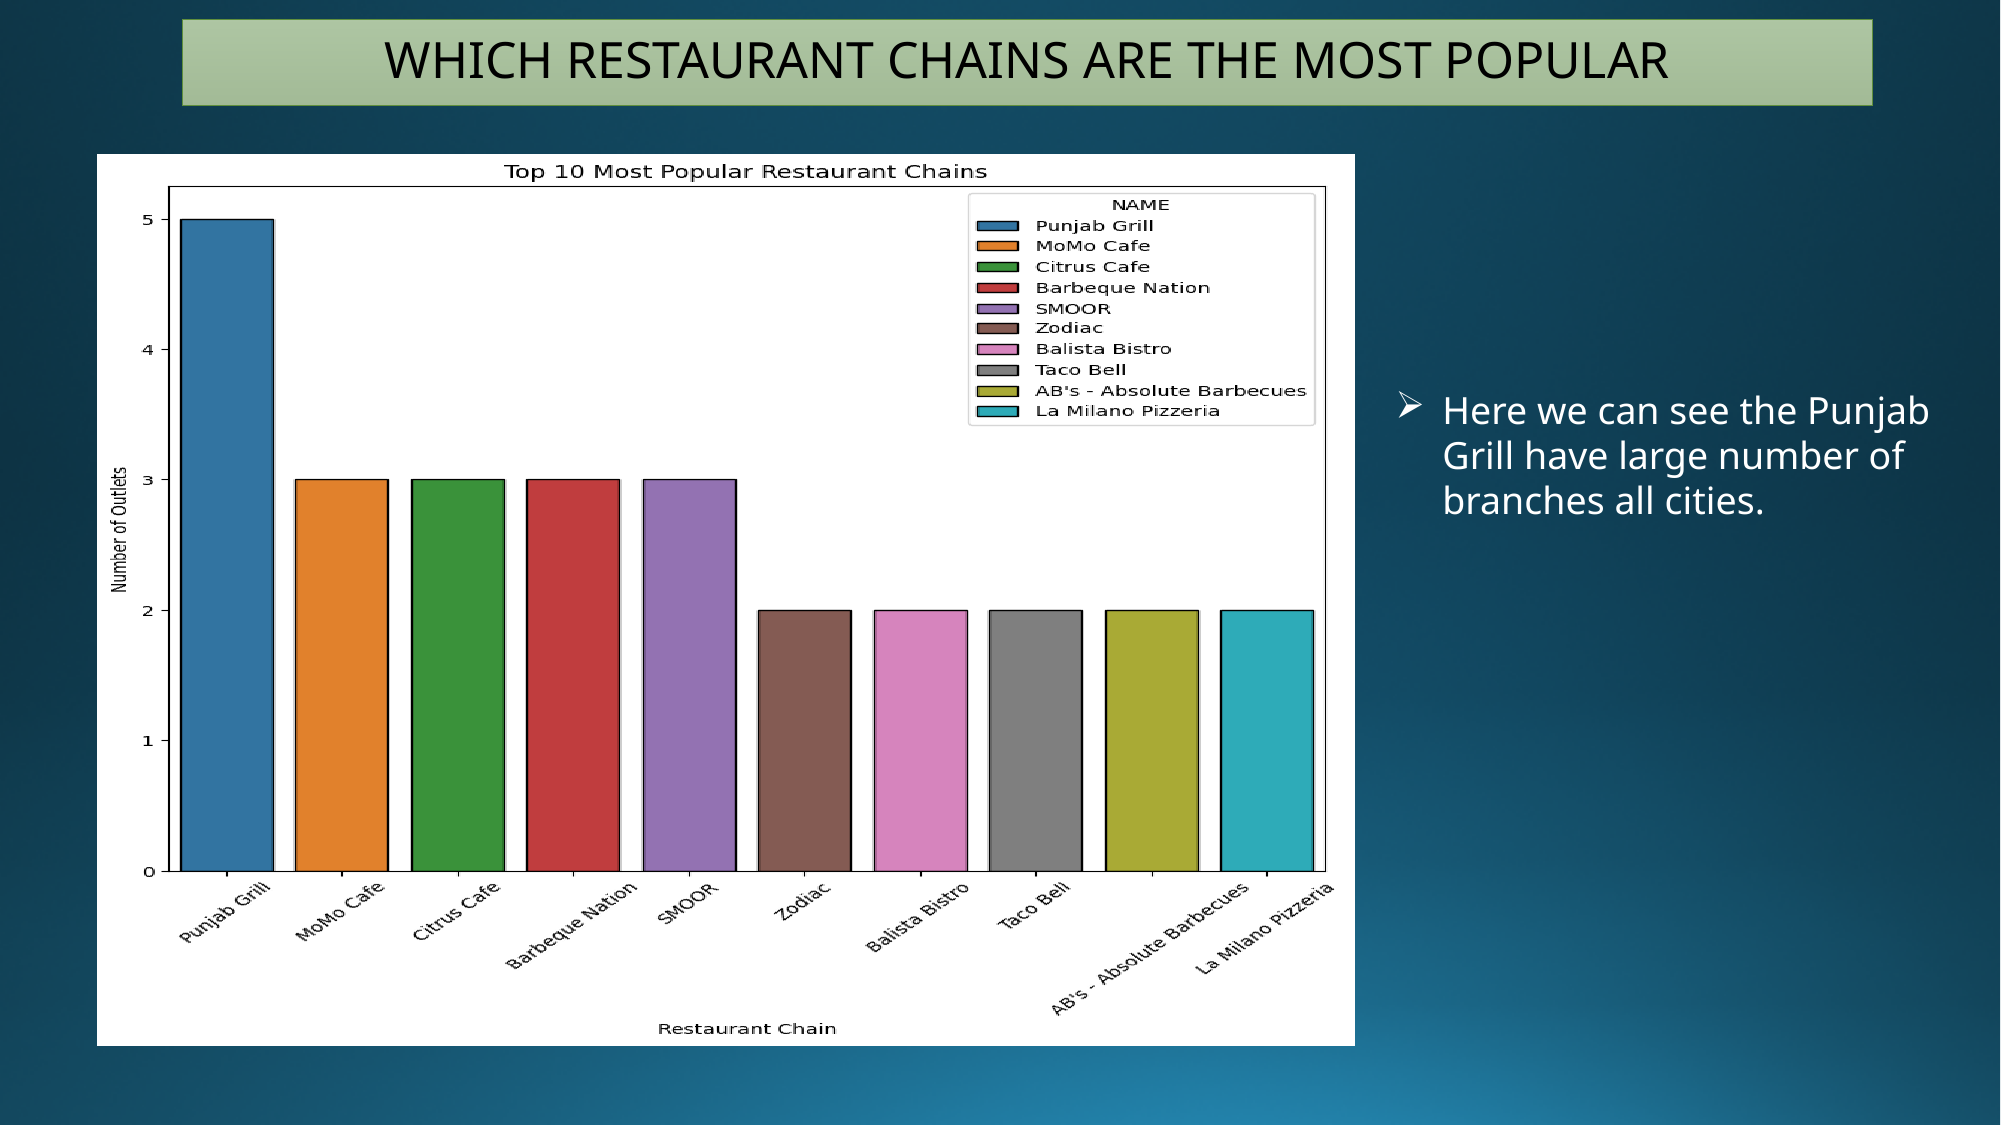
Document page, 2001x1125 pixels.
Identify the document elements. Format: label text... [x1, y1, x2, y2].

picture [0, 0, 2001, 1125]
title WHICH RESTAURANT CHAINS ARE THE MOST POPULAR [182, 19, 1873, 106]
text_box Here we can see the Punjab Grill have large number of branches all cities. [1380, 379, 1966, 530]
